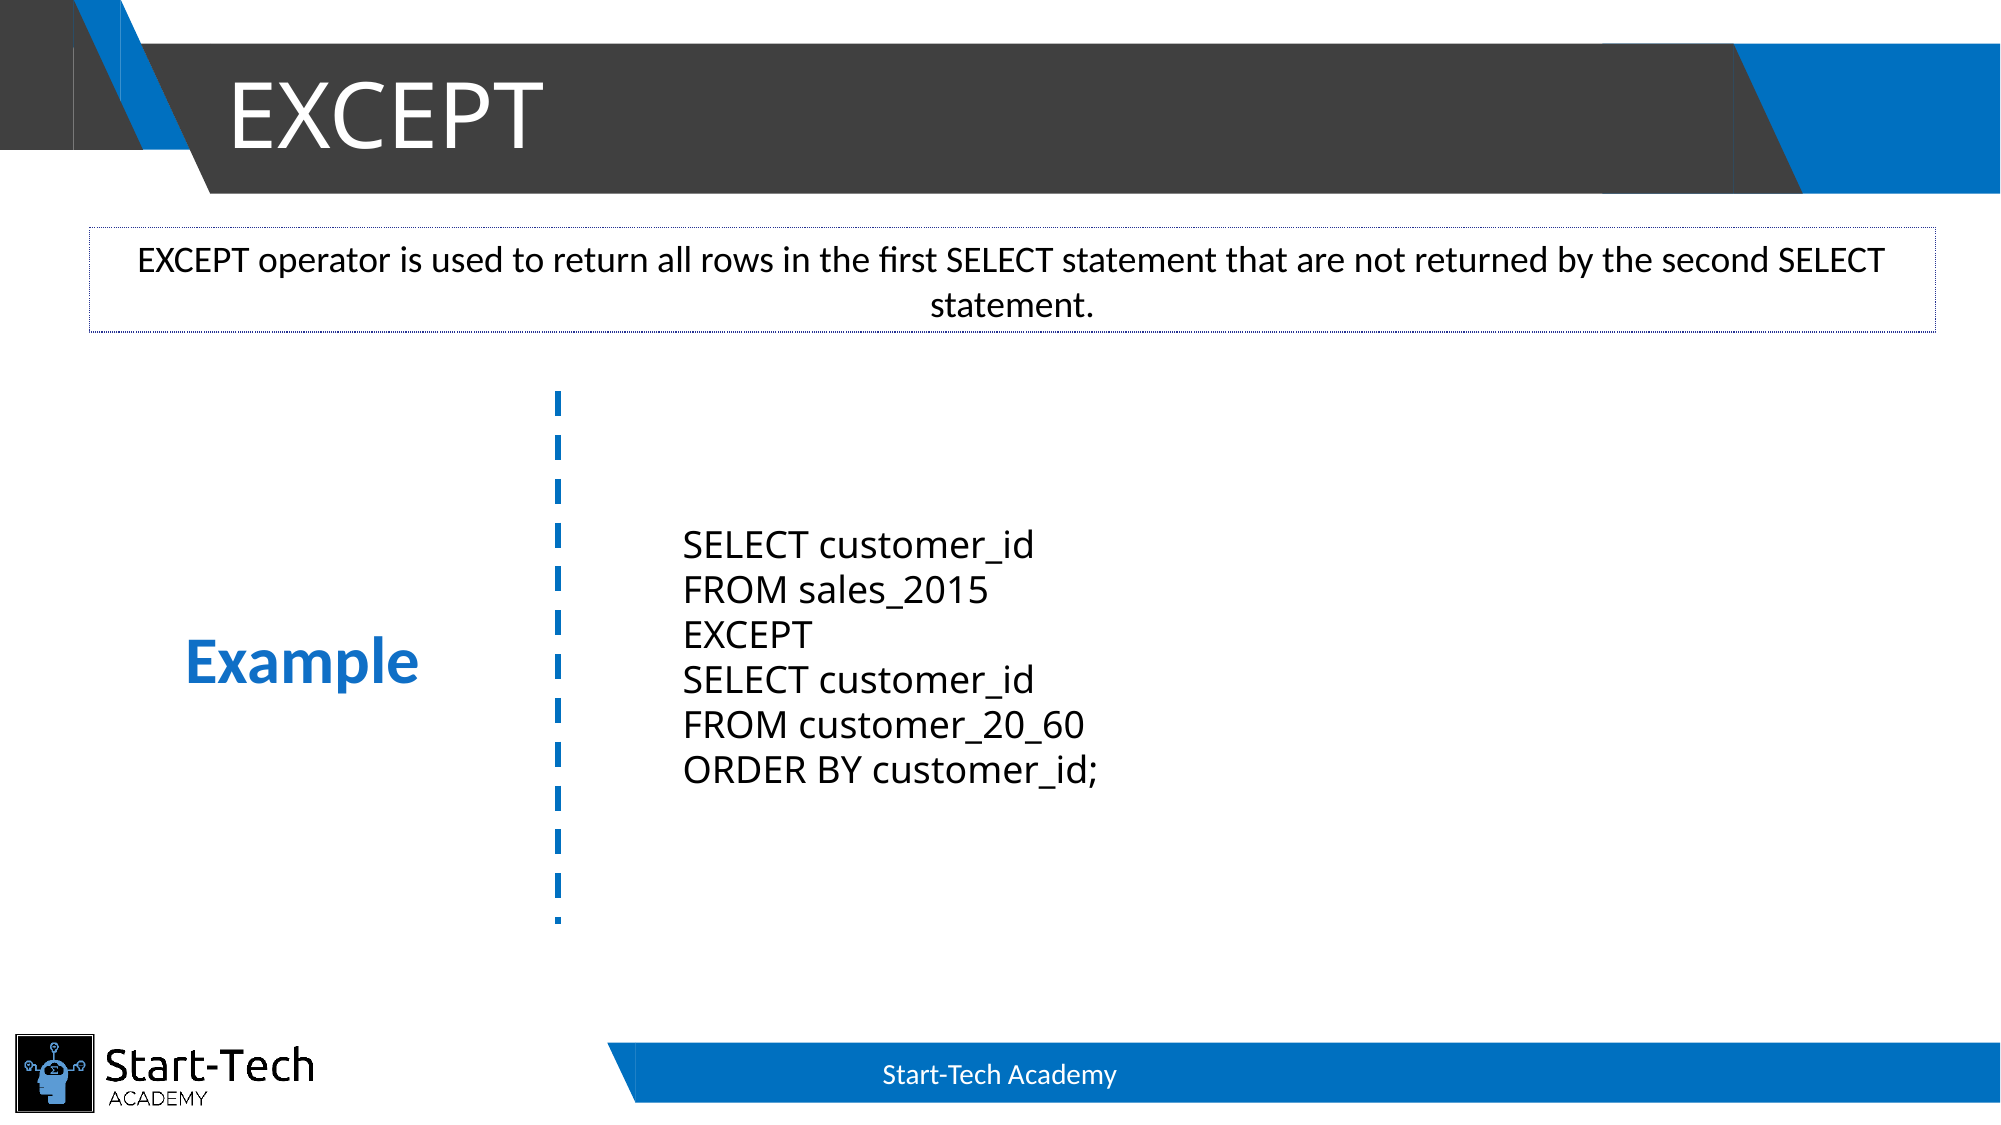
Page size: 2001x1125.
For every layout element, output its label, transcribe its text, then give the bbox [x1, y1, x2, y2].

text_box EXCEPT operator is used to return all rows in the first SELECT statement that are not returned by the second SELECT statement. [89, 227, 1936, 333]
text_box SELECT customer_id FROM sales_2015 EXCEPT SELECT customer_id FROM customer_20_60 ORDER BY customer_id; [667, 513, 1907, 799]
text_box Example [47, 609, 557, 705]
footer Start-Tech Academy [662, 1042, 1338, 1103]
title EXCEPT [211, 9, 1734, 227]
picture [5, 1023, 333, 1123]
